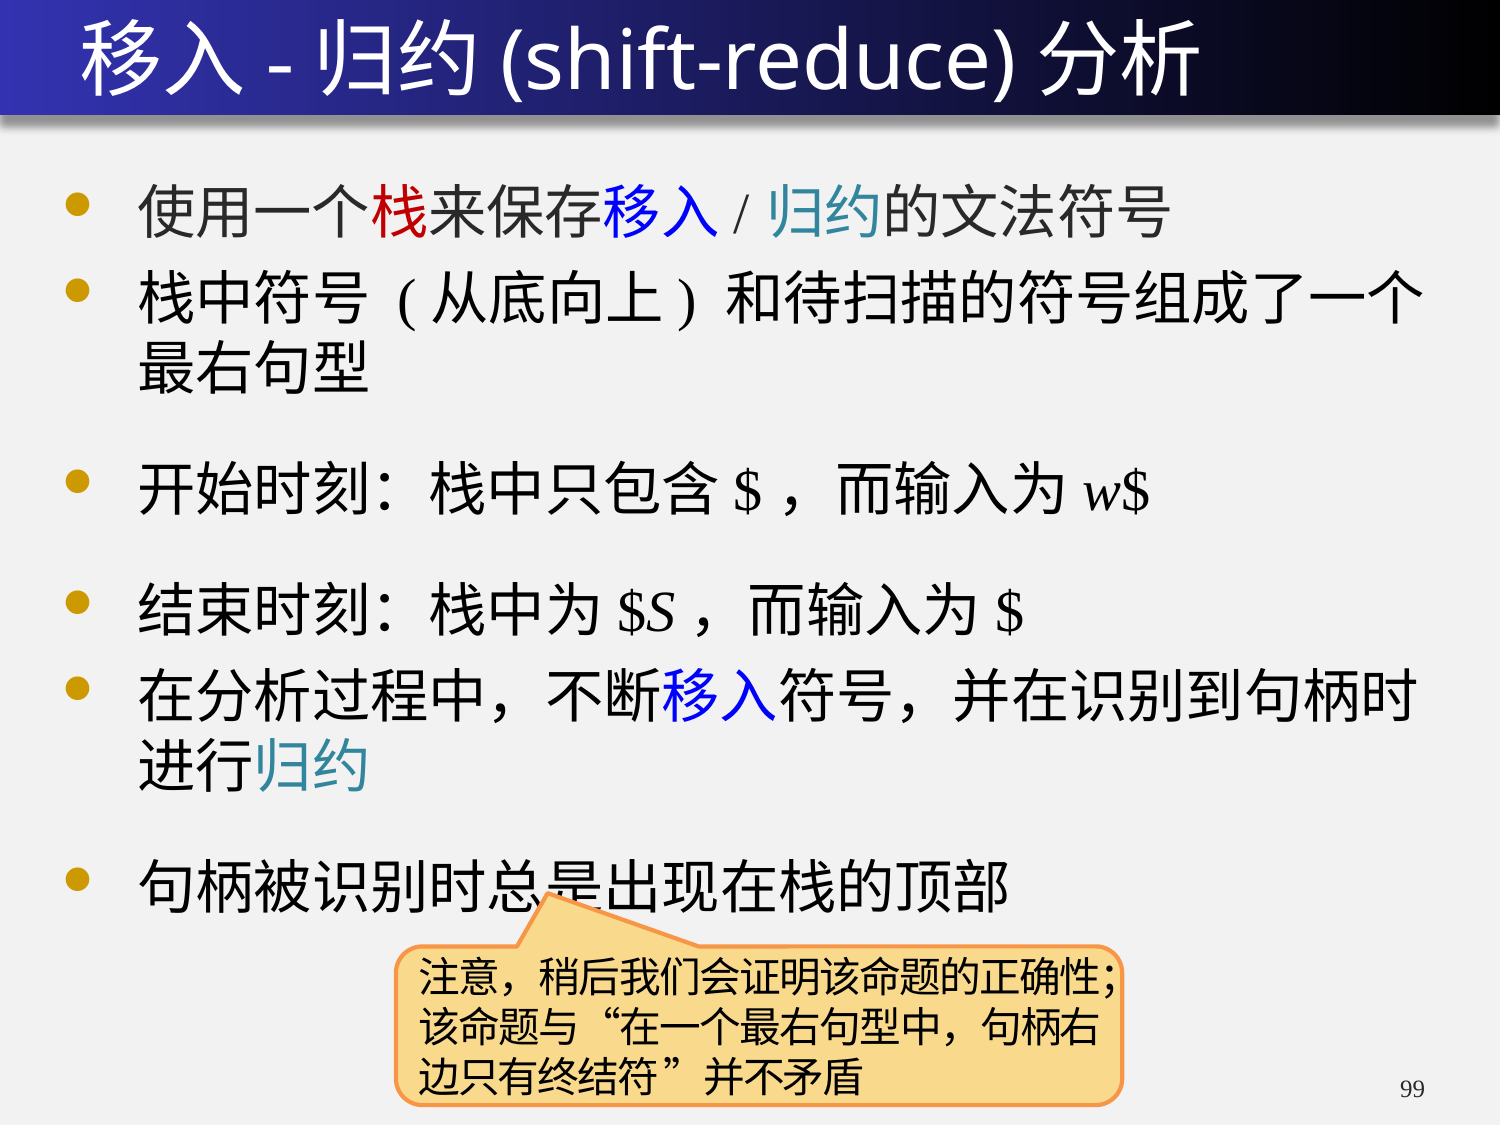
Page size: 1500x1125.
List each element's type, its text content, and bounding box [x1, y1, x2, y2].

text_box 使用一个栈来保存移入/归约的文法符号 栈中符号 (从底向上) 和待扫描的符号组成了一个 最右句型 开始时刻：栈中只包含$，而输入为w$ 结束时刻：栈中为$S，而输入为$ 在分析过程中，不断移入符号，并在识别到句柄时进行归约 句柄被识别时总是出现在栈的顶部 [60, 123, 1440, 920]
title 移入-归约(shift-reduce)分析 [77, 3, 1438, 194]
text_box 注意，稍后我们会证明该命题的正确性；该命题与“在一个最右句型中，句柄右边只有终结符 ”并不矛盾 [393, 891, 1125, 1108]
slide_number 98 [1368, 1077, 1482, 1103]
